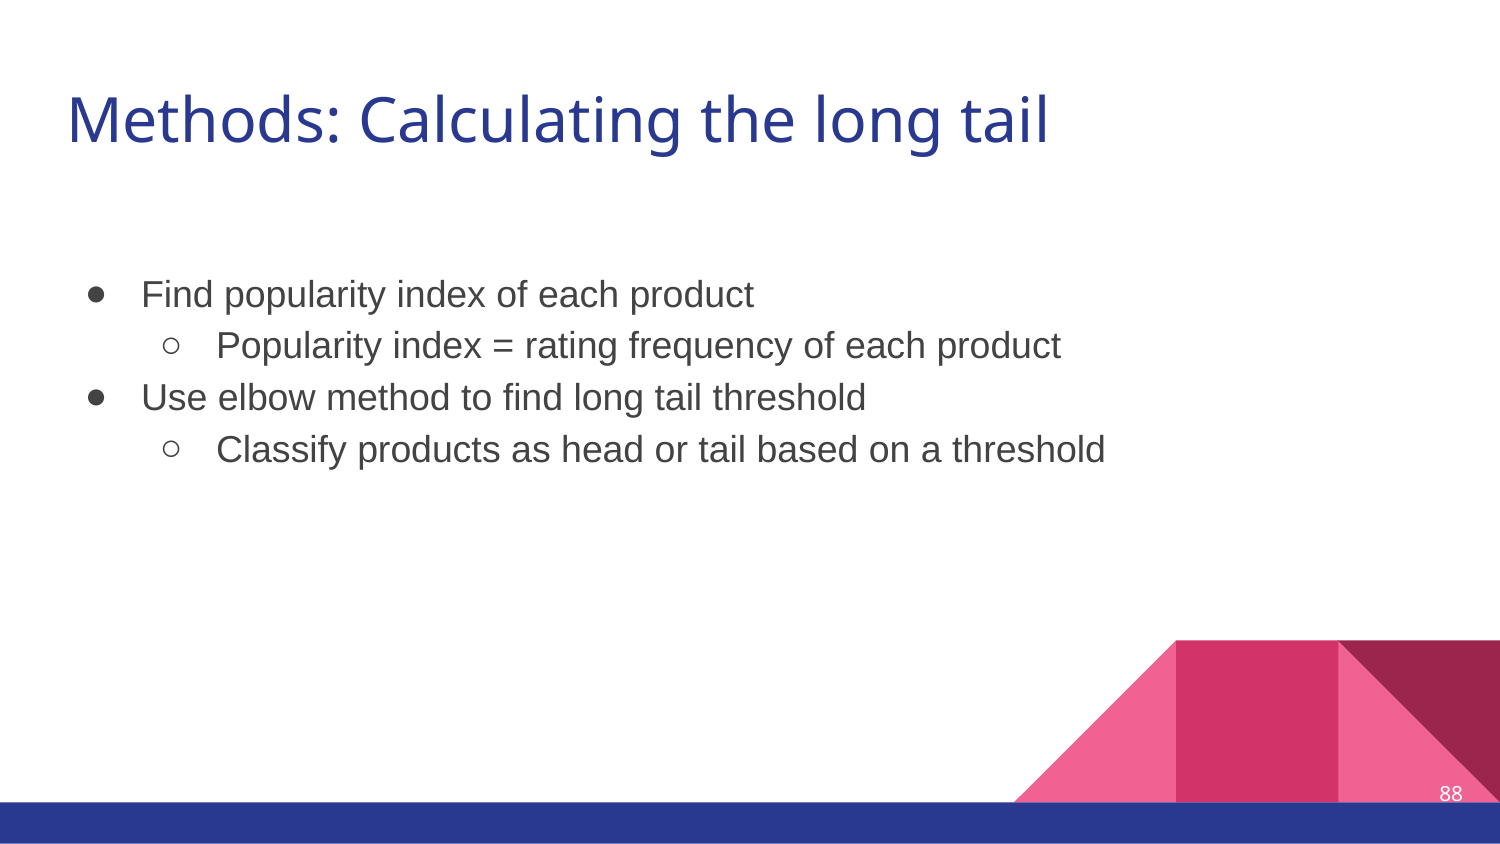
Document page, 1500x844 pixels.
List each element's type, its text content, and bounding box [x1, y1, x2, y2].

title Methods: Calculating the long tail [51, 65, 1449, 165]
list Find popularity index of each product Popularity index = rating frequency of each product Use elbow method to find long tail threshold Classify products as head or tail based on a threshold [51, 248, 1449, 750]
slide_number 88 [1387, 762, 1478, 828]
